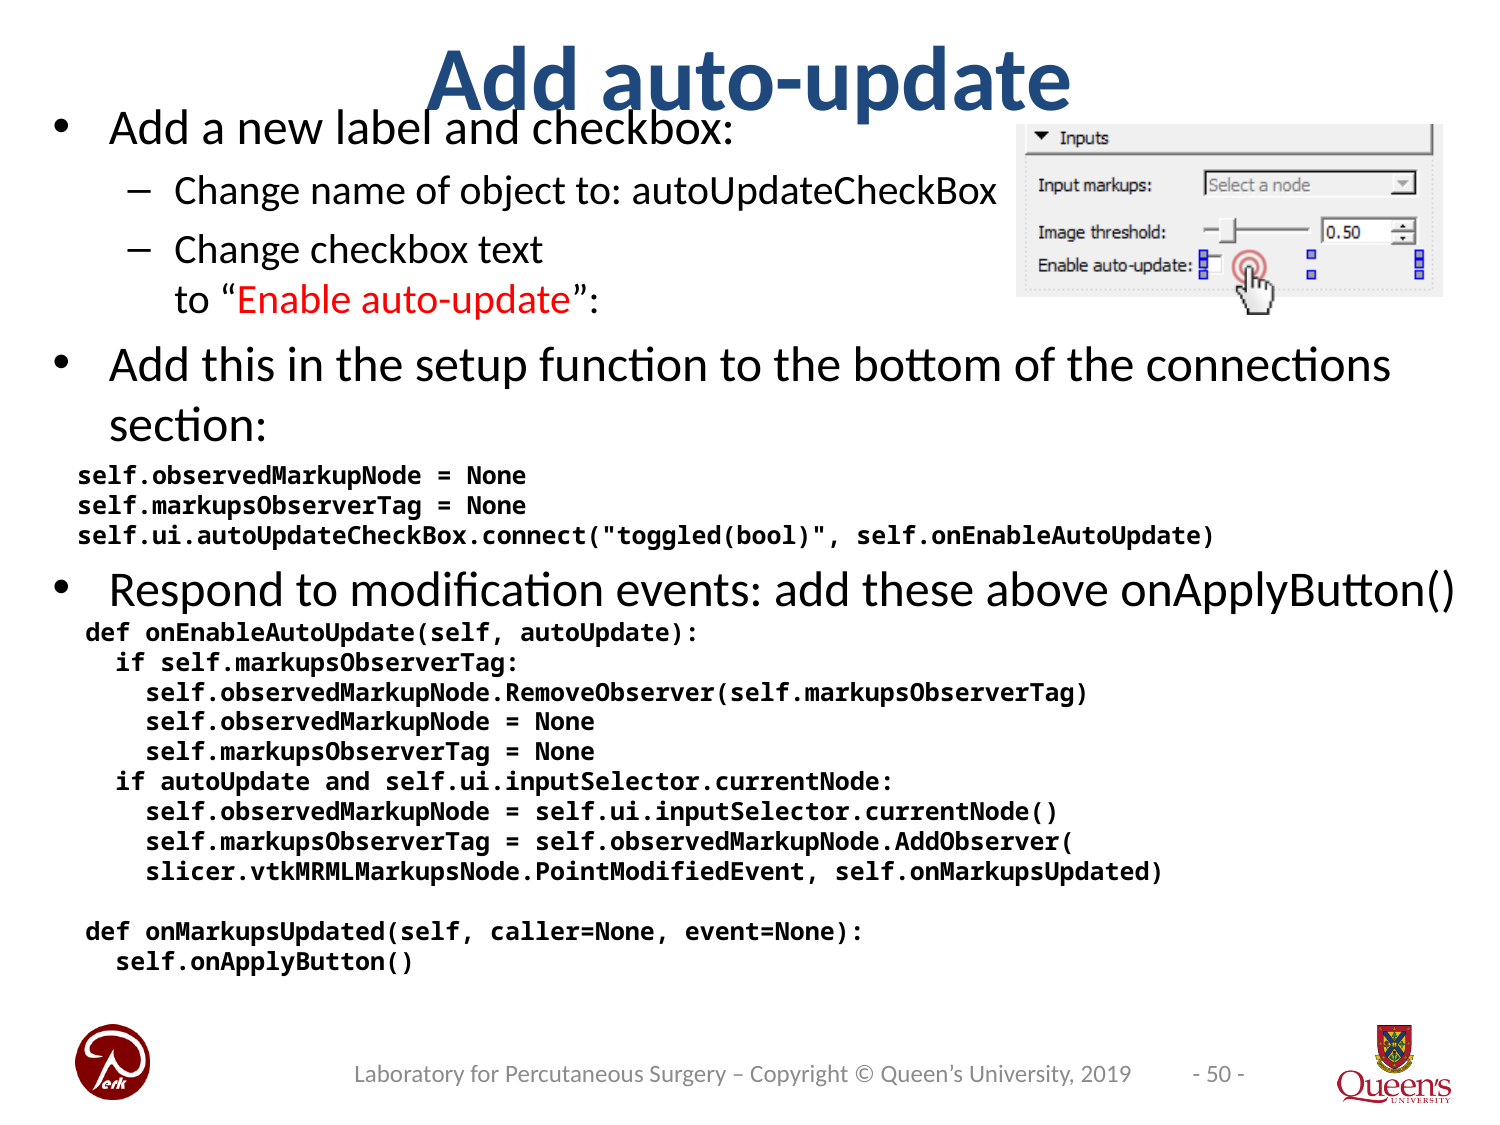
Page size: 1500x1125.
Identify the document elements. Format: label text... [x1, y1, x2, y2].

text_box self.observedMarkupNode = None self.markupsObserverTag = None self.ui.autoUpdateCheckBox.connect("toggled(bool)", self.onEnableAutoUpdate) [2, 452, 1232, 557]
text_box def onEnableAutoUpdate(self, autoUpdate): if self.markupsObserverTag: self.observedMarkupNode.RemoveObserver(self.markupsObserverTag) self.observedMarkupNode = None self.markupsObserverTag = None if autoUpdate and self.ui.inputSelector.currentNode: self.observedMarkupNode = self.ui.inputSelector.currentNode() self.markupsObserverTag = self.observedMarkupNode.AddObserver( slicer.vtkMRMLMarkupsNode.PointModifiedEvent, self.onMarkupsUpdated) def onMarkupsUpdated(self, caller=None, event=None): self.onApplyButton() [40, 608, 1500, 983]
picture [75, 1024, 150, 1100]
text_box Add auto-update [74, 0, 1425, 87]
text_box Respond to modification events: add these above onApplyButton() [37, 505, 1488, 581]
picture [1015, 124, 1443, 315]
picture [1337, 1025, 1451, 1103]
footer Laboratory for Percutaneous Surgery – Copyright © Queen’s University, 2019 [312, 1042, 1175, 1103]
text_box Add a new label and checkbox: Change name of object to: autoUpdateCheckBox Change checkbox text to “Enable auto-update”: Add this in the setup function to the bottom of the connections section: [37, 87, 1438, 288]
slide_number - 50 - [1175, 1042, 1263, 1103]
